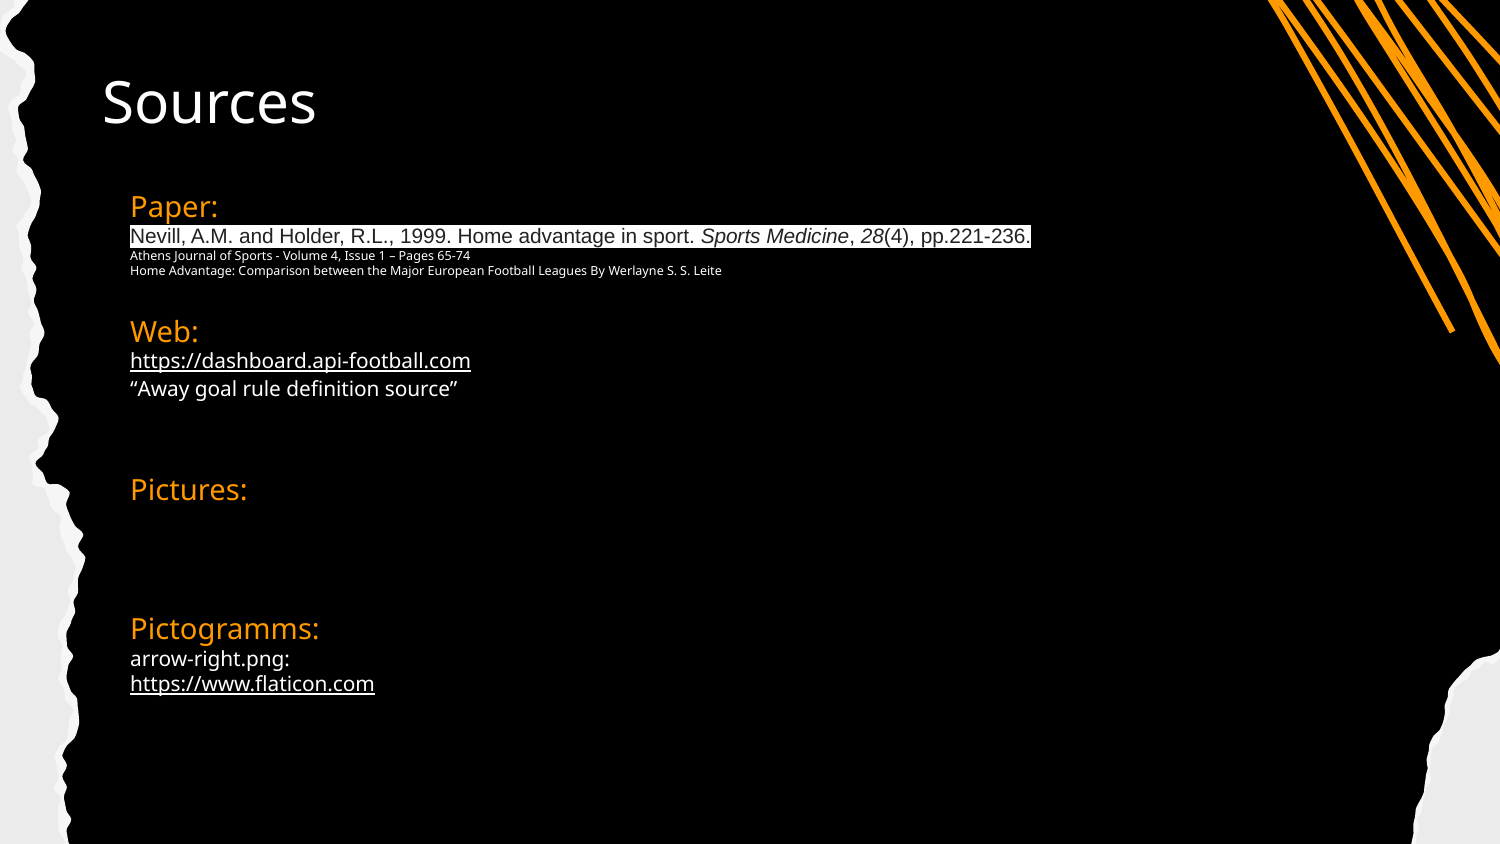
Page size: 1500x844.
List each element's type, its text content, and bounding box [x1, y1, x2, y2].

text_box Paper: Nevill, A.M. and Holder, R.L., 1999. Home advantage in sport. Sports Medicine, 28(4), pp.221-236. Athens Journal of Sports - Volume 4, Issue 1 – Pages 65-74 Home Advantage: Comparison between the Major European Football Leagues By Werlayne S. S. Leite Web: https://dashboard.api-football.com “Away goal rule definition source” Pictures: Pictogramms: arrow-right.png: https://www.flaticon.com [115, 172, 1346, 784]
text_box Sources [87, 50, 580, 150]
